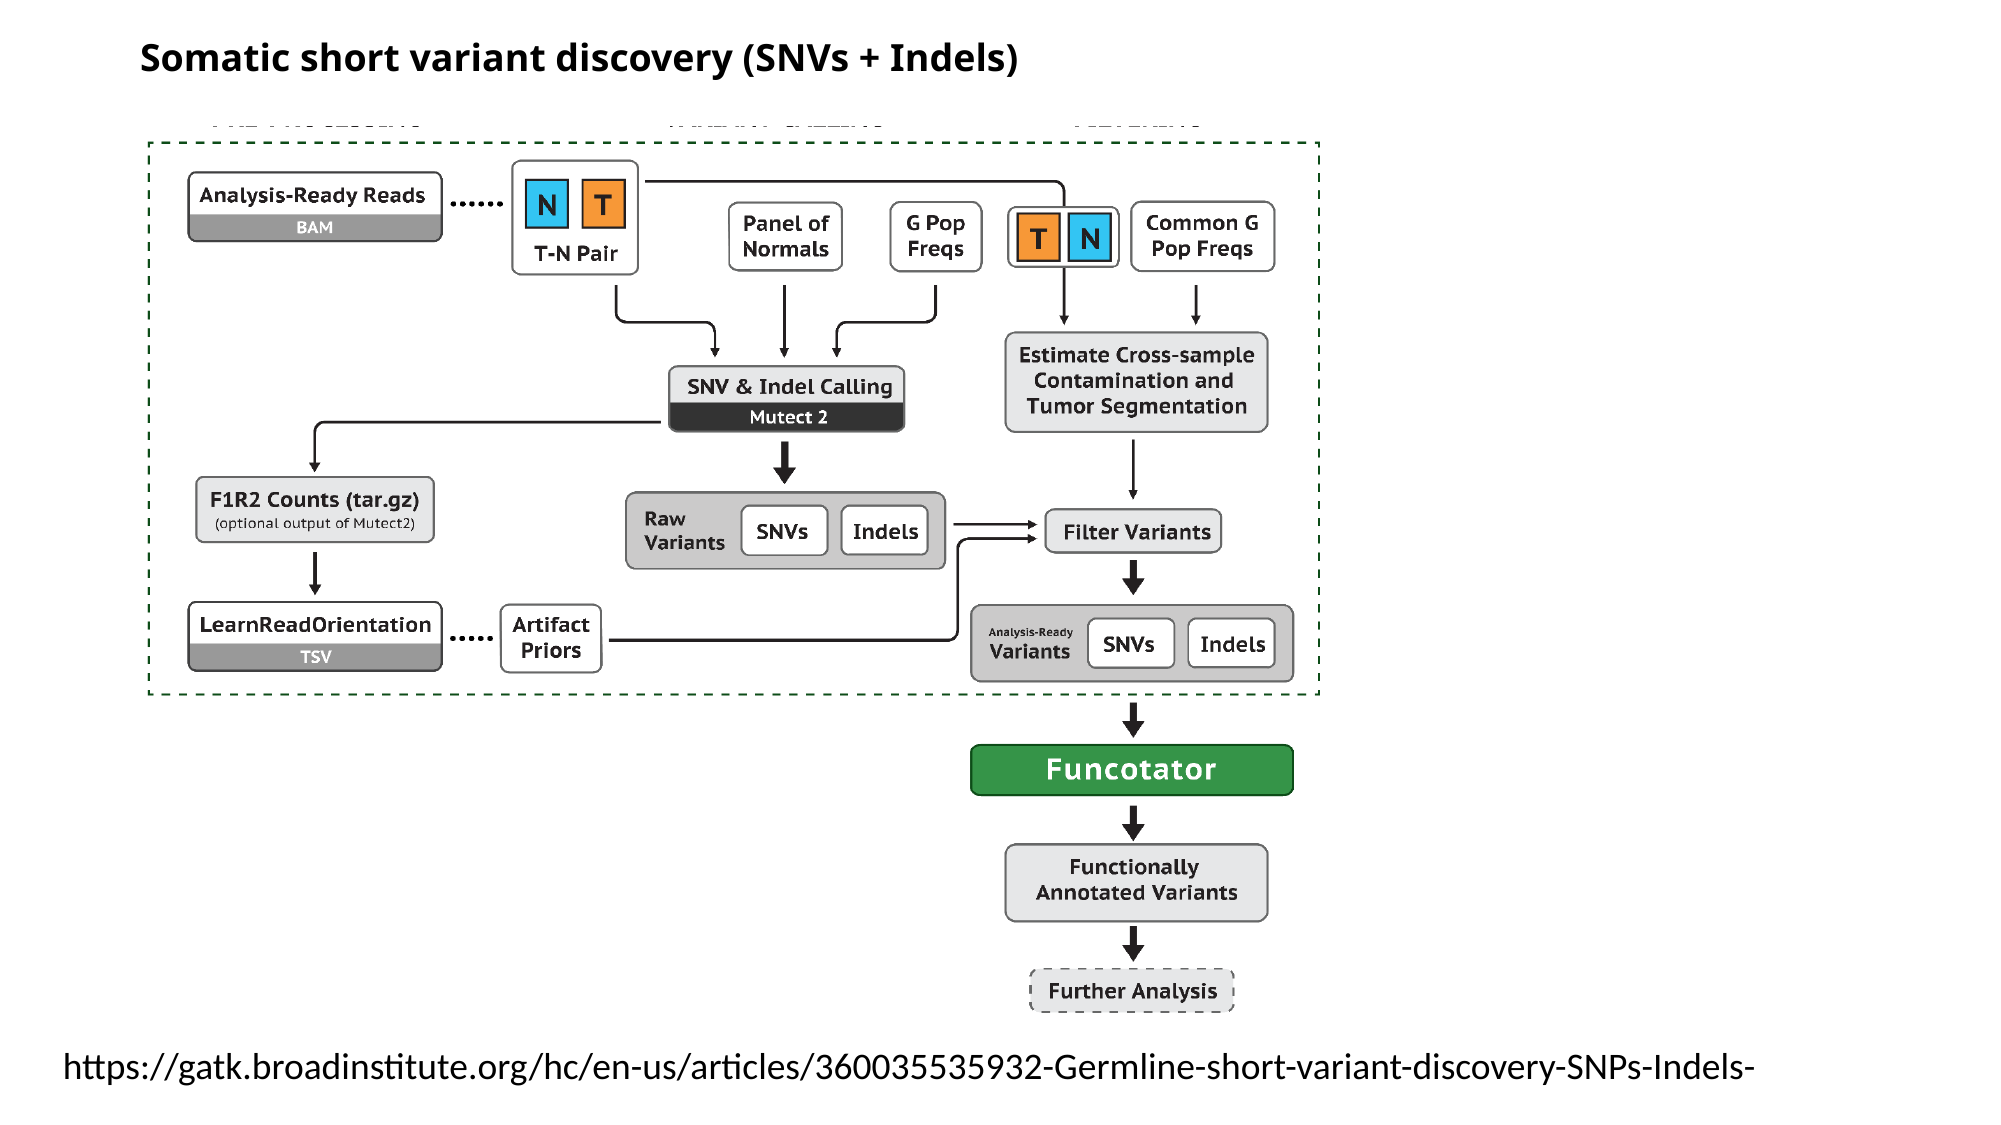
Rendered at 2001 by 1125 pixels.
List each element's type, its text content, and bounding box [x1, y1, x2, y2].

text_box https://gatk.broadinstitute.org/hc/en-us/articles/360035535932-Germline-short-variant-discovery-SNPs-Indels- [47, 1034, 1952, 1095]
text_box Somatic short variant discovery (SNVs + Indels) [124, 26, 1052, 87]
picture [124, 126, 1350, 1036]
